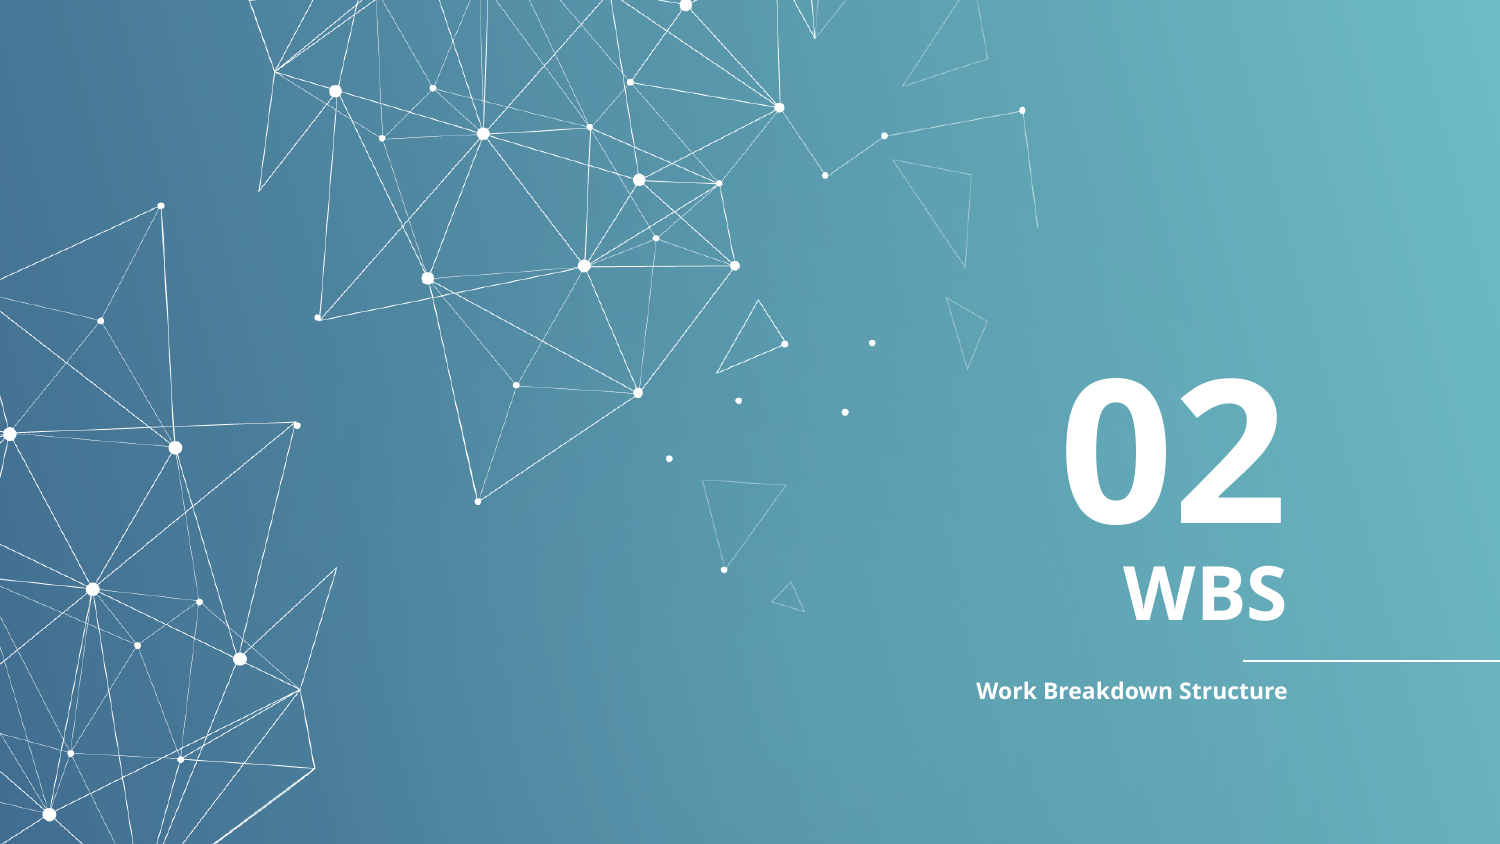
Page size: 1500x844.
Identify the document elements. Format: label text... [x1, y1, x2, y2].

picture [0, 0, 1500, 844]
subtitle Work Breakdown Structure [609, 661, 1303, 750]
title WBS [450, 432, 1304, 748]
title 02 [814, 381, 1304, 505]
